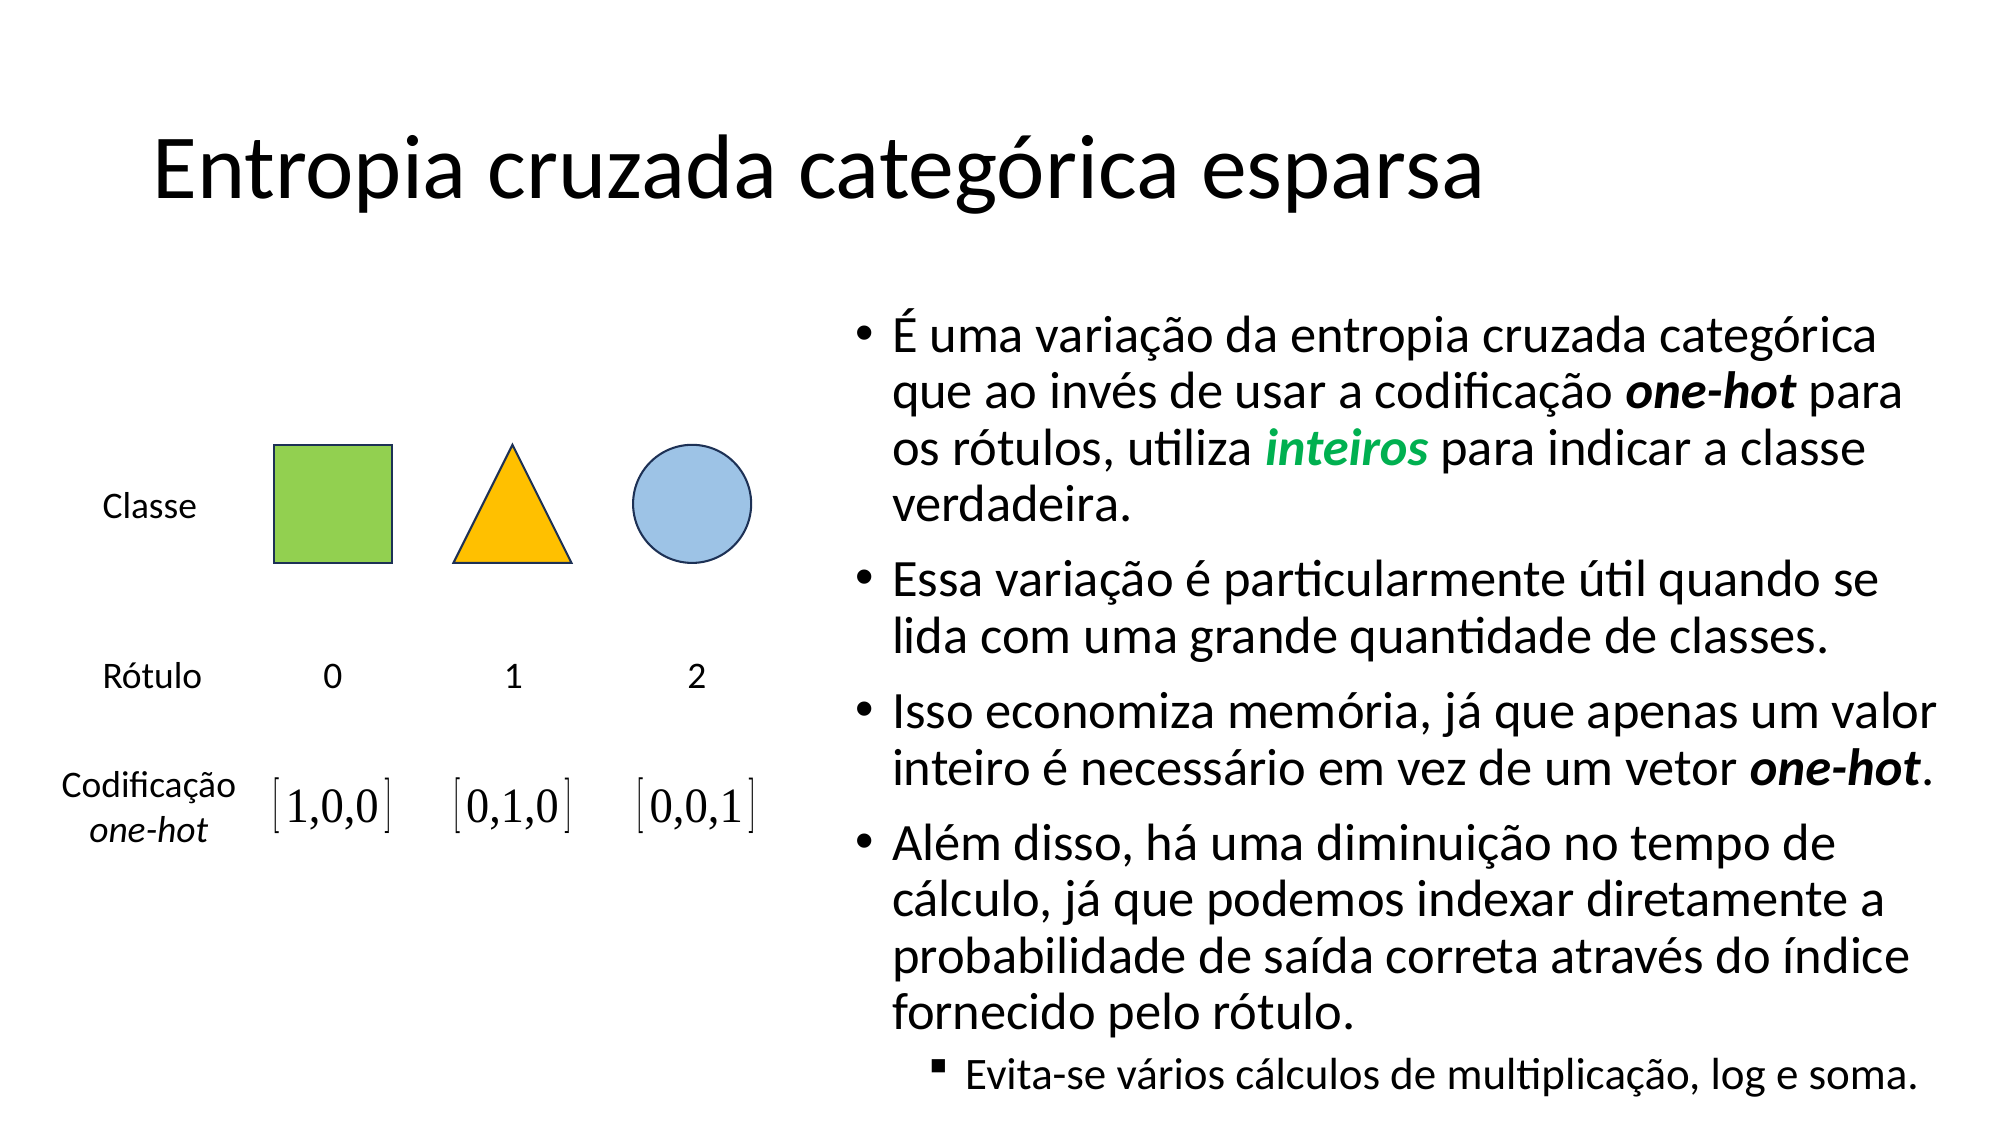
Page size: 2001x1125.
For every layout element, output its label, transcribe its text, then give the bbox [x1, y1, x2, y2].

list É uma variação da entropia cruzada categórica que ao invés de usar a codificação one-hot para os rótulos, utiliza inteiros para indicar a classe verdadeira. Essa variação é particularmente útil quando se lida com uma grande quantidade de classes. Isso economiza memória, já que apenas um valor inteiro é necessário em vez de um vetor one-hot. Além disso, há uma diminuição no tempo de cálculo, já que podemos indexar diretamente a probabilidade de saída correta através do índice fornecido pelo rótulo. Evita-se vários cálculos de multiplicação, log e soma. [840, 299, 1963, 1125]
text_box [44, 444, 756, 860]
title Entropia cruzada categórica esparsa [137, 59, 1863, 278]
